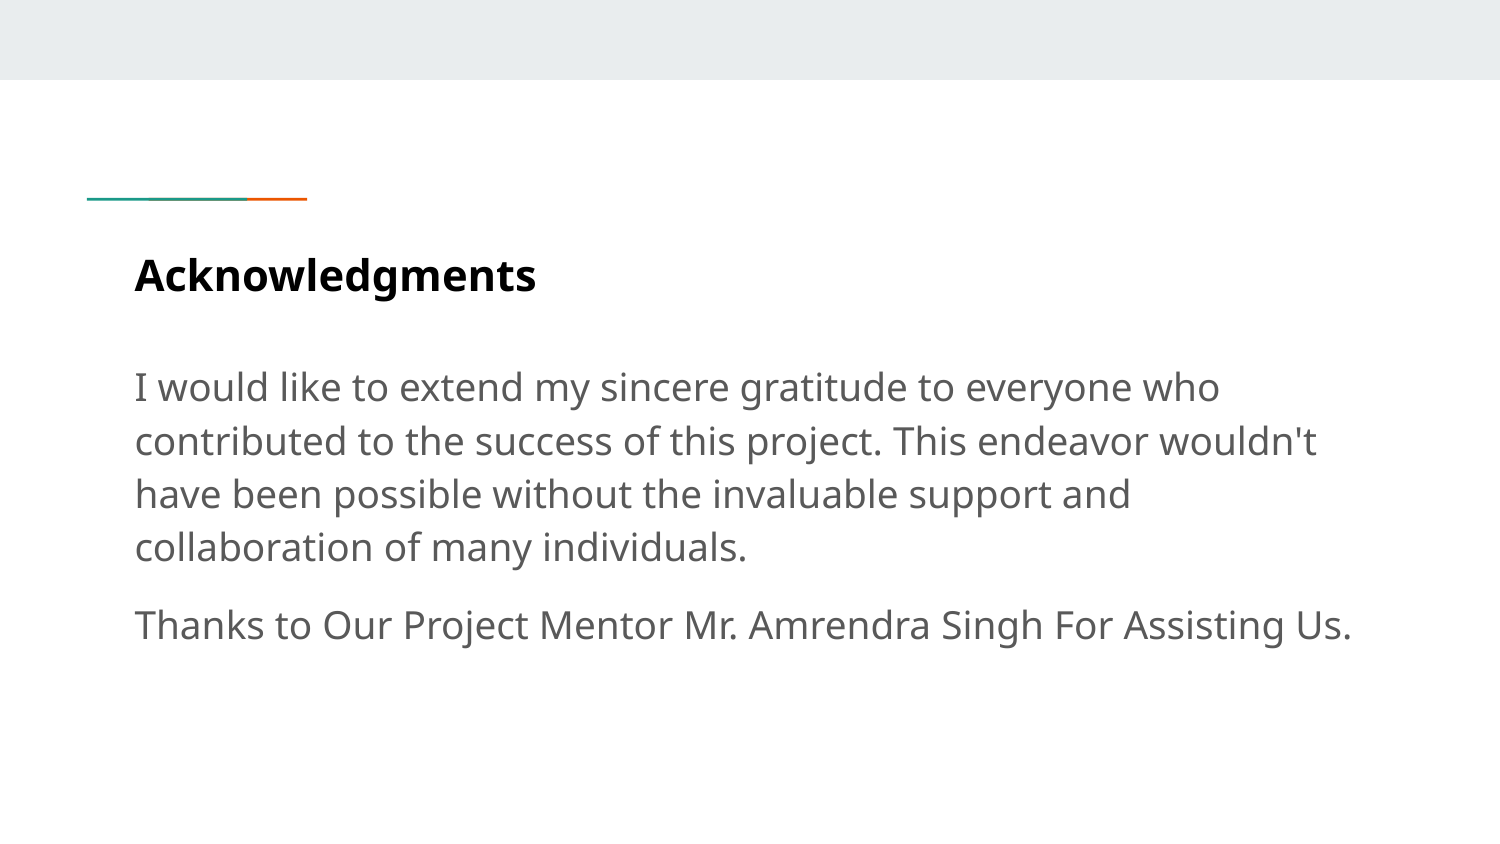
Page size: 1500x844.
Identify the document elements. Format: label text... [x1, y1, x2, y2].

title Acknowledgments [119, 201, 1381, 290]
list I would like to extend my sincere gratitude to everyone who contributed to the success of this project. This endeavor wouldn't have been possible without the invaluable support and collaboration of many individuals. Thanks to Our Project Mentor Mr. Amrendra Singh For Assisting Us. [119, 341, 1381, 712]
